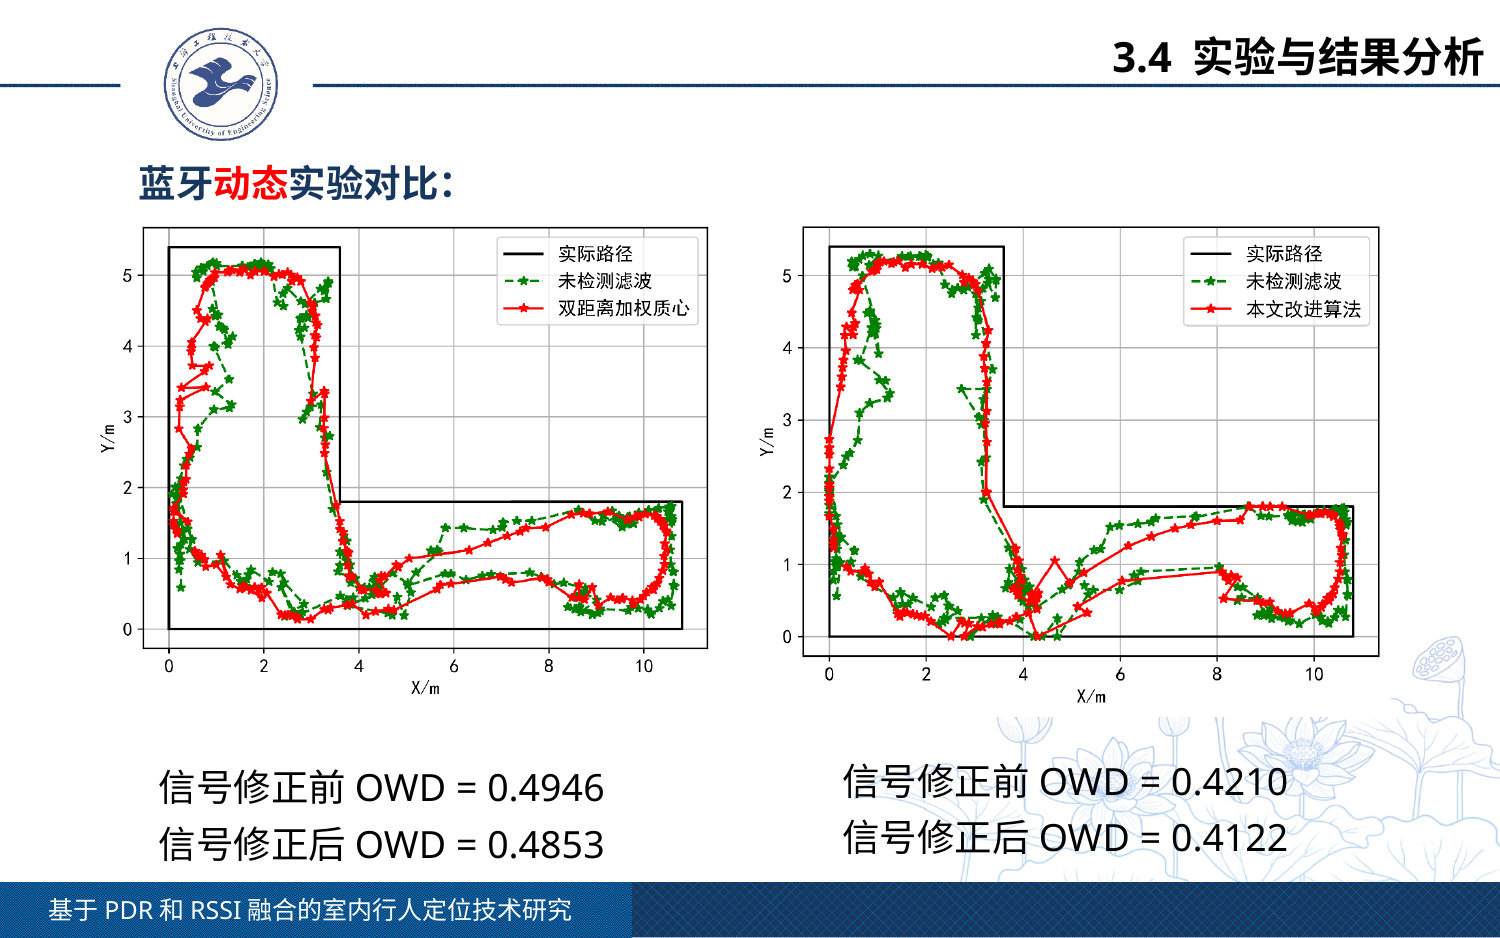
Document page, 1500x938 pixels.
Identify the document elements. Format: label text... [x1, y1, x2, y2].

picture [0, 0, 1500, 938]
text_box 信号修正前OWD = 0.4946 信号修正后OWD = 0.4853 [143, 745, 656, 873]
text_box 信号修正前OWD = 0.4210 信号修正后OWD = 0.4122 [827, 739, 1317, 867]
text_box 3.4 实验与结果分析 [620, 23, 1500, 89]
text_box 蓝牙动态实验对比： [123, 152, 879, 212]
